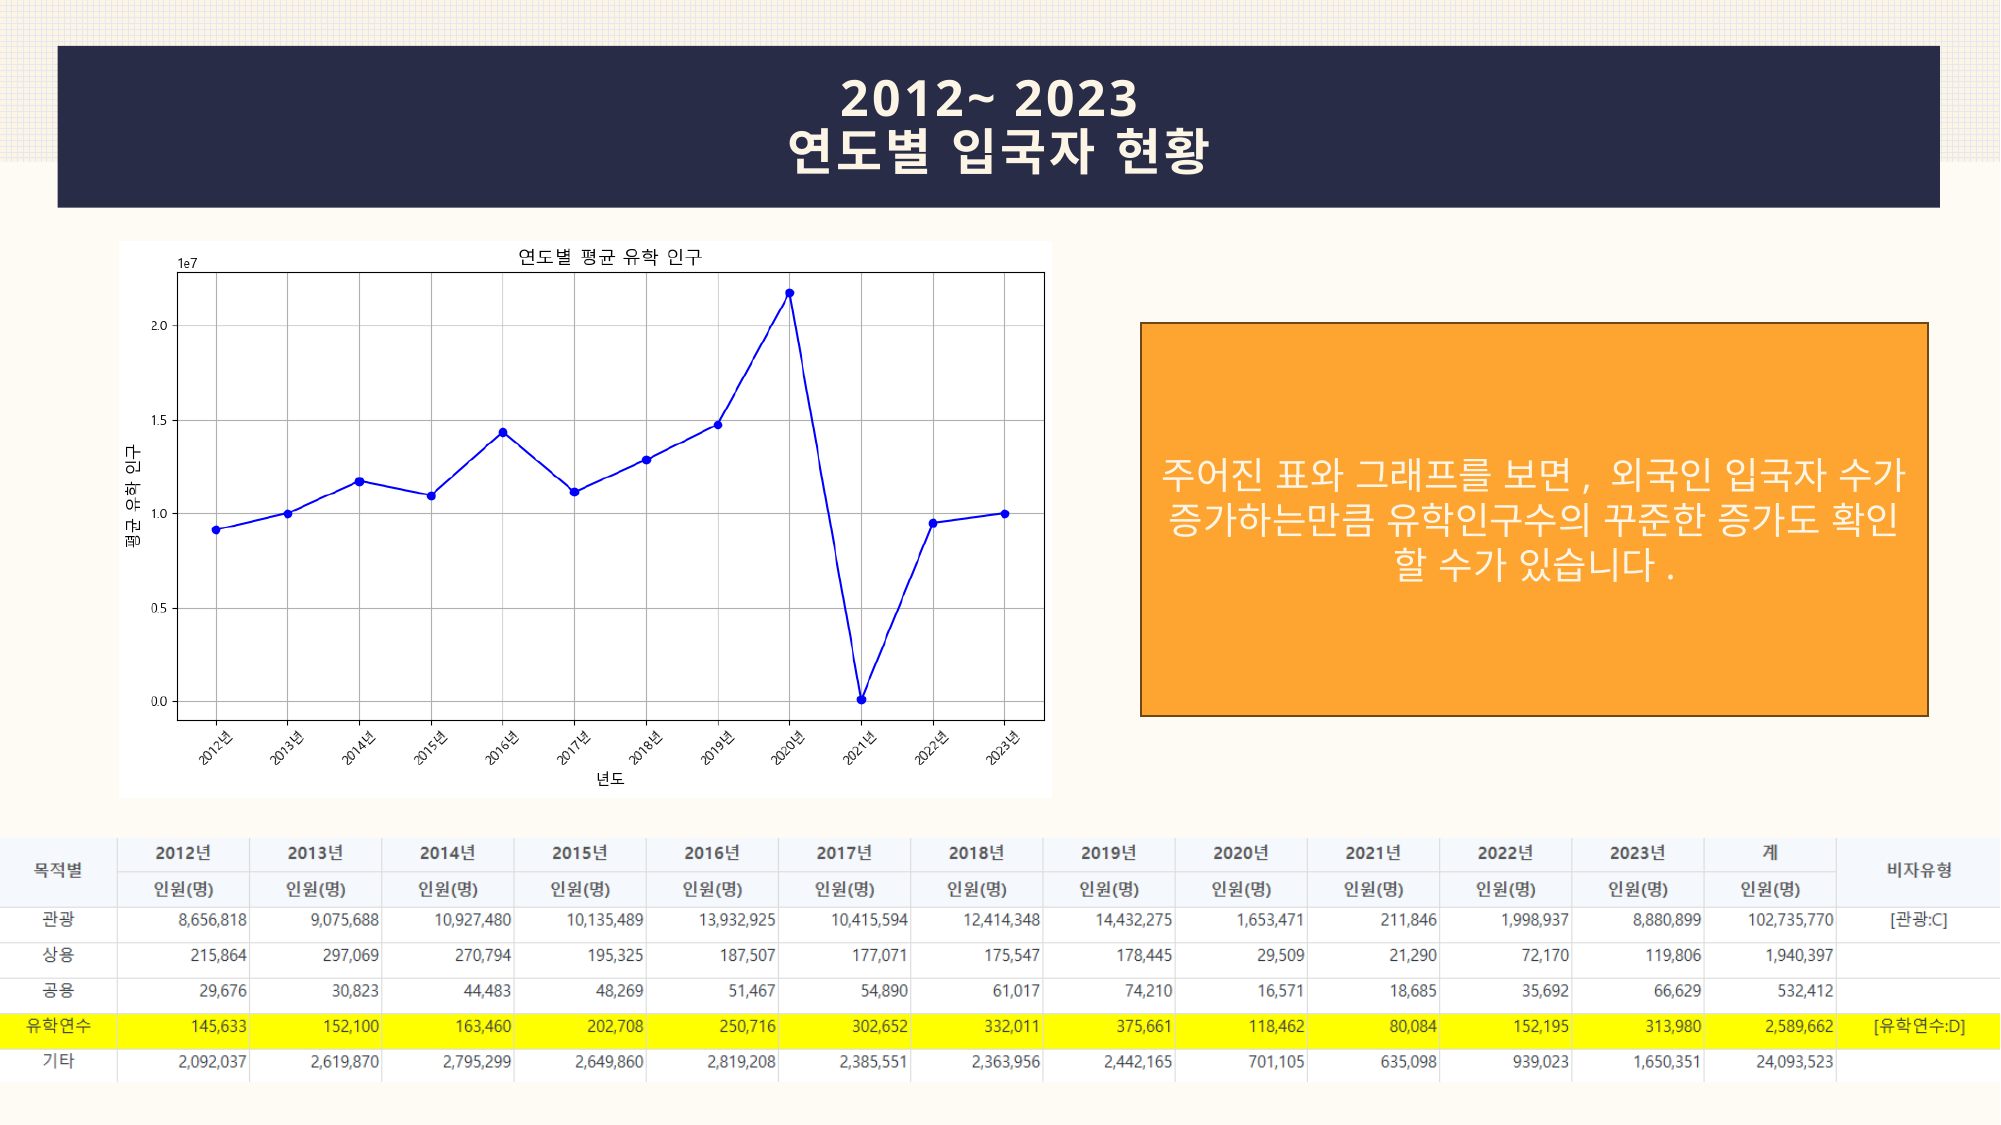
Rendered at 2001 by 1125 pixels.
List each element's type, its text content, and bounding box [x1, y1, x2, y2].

picture [119, 241, 1052, 798]
title 2012~ 2023 연도별 입국자 현황 [104, 79, 1894, 176]
text_box 주어진 표와 그래프를 보면, 외국인 입국자 수가 증가하는만큼 유학인구수의 꾸준한 증가도 확인 할 수가 있습니다. [1140, 322, 1929, 717]
picture [0, 838, 2000, 1082]
